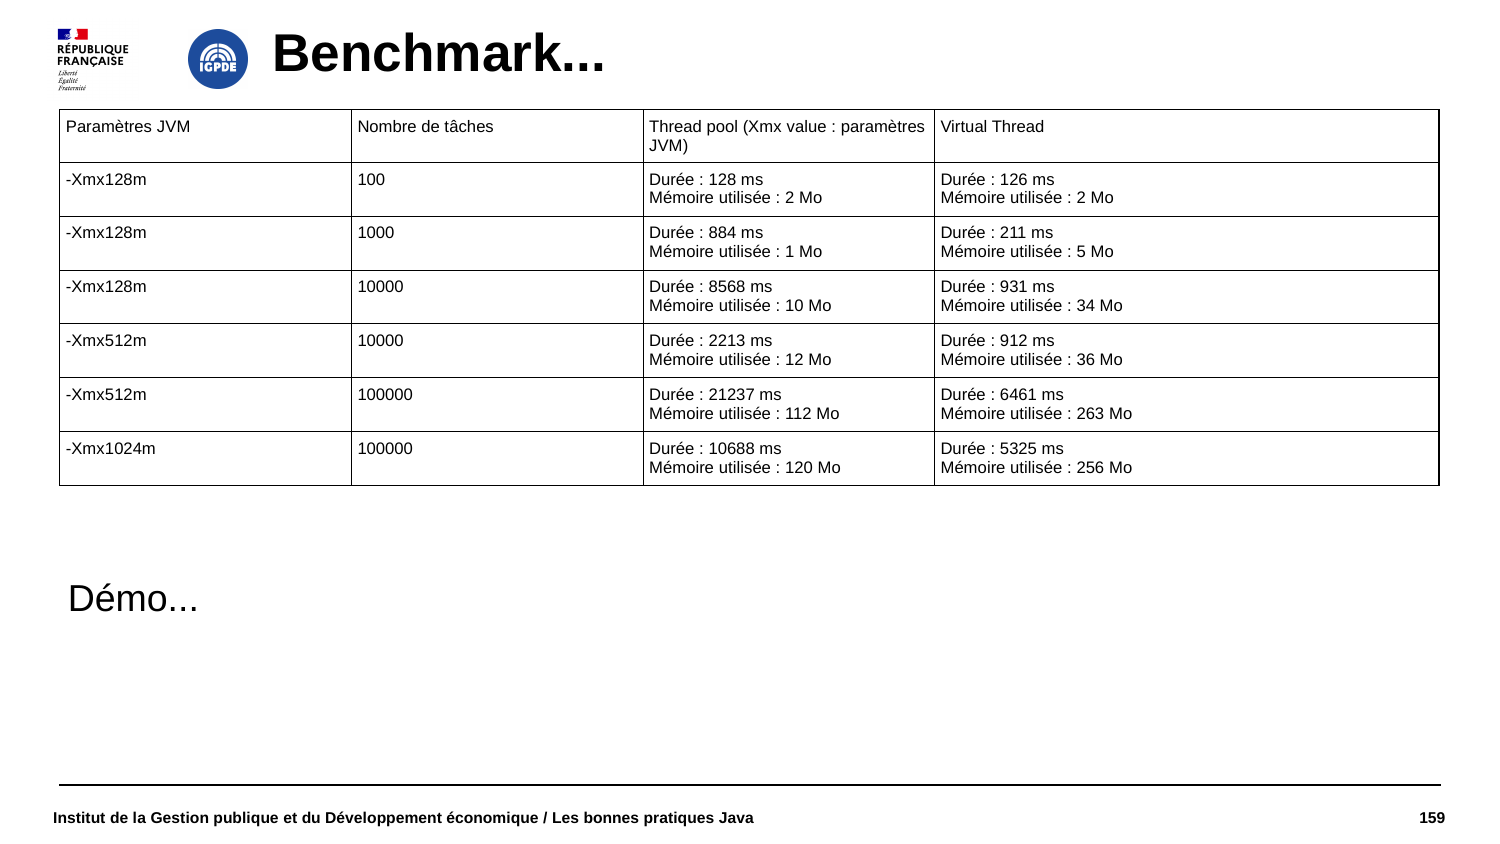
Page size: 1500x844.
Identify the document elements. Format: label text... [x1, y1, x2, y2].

table_cell Durée : 6461 ms Mémoire utilisée : 263 Mo [935, 378, 1438, 431]
table_header Paramètres JVM [60, 110, 351, 162]
table_cell -Xmx128m [60, 163, 351, 216]
title Benchmark... [272, 25, 1458, 86]
table_cell Durée : 10688 ms Mémoire utilisée : 120 Mo [644, 432, 934, 485]
table_cell Durée : 8568 ms Mémoire utilisée : 10 Mo [644, 271, 934, 323]
table_cell Durée : 21237 ms Mémoire utilisée : 112 Mo [644, 378, 934, 431]
table_cell 100 [352, 163, 643, 216]
table_header Thread pool (Xmx value : paramètres JVM) [644, 110, 934, 162]
table_header Nombre de tâches [352, 110, 643, 162]
table_cell Durée : 5325 ms Mémoire utilisée : 256 Mo [935, 432, 1438, 485]
table_cell -Xmx512m [60, 378, 351, 431]
table_header Virtual Thread [935, 110, 1438, 162]
table_cell Durée : 912 ms Mémoire utilisée : 36 Mo [935, 324, 1438, 377]
table_cell Durée : 2213 ms Mémoire utilisée : 12 Mo [644, 324, 934, 377]
table_cell Durée : 128 ms Mémoire utilisée : 2 Mo [644, 163, 934, 216]
table_cell -Xmx512m [60, 324, 351, 377]
table_cell 100000 [352, 432, 643, 485]
text_box [330, 88, 1482, 803]
picture [47, 18, 139, 101]
table_cell Durée : 931 ms Mémoire utilisée : 34 Mo [935, 271, 1438, 323]
table_cell Durée : 884 ms Mémoire utilisée : 1 Mo [644, 217, 934, 270]
table_cell Durée : 211 ms Mémoire utilisée : 5 Mo [935, 217, 1438, 270]
table_cell 1000 [352, 217, 643, 270]
table_cell 10000 [352, 324, 643, 377]
table_cell 10000 [352, 271, 643, 323]
table_cell -Xmx128m [60, 217, 351, 270]
table_cell 100000 [352, 378, 643, 431]
footer Institut de la Gestion publique et du Développement économique / Les bonnes pratiques Java [53, 787, 779, 844]
picture [188, 29, 248, 89]
text_box Démo... [53, 566, 408, 623]
table_cell -Xmx128m [60, 271, 351, 323]
table_cell -Xmx1024m [60, 432, 351, 485]
table_cell Durée : 126 ms Mémoire utilisée : 2 Mo [935, 163, 1438, 216]
slide_number 159 [1224, 803, 1446, 844]
